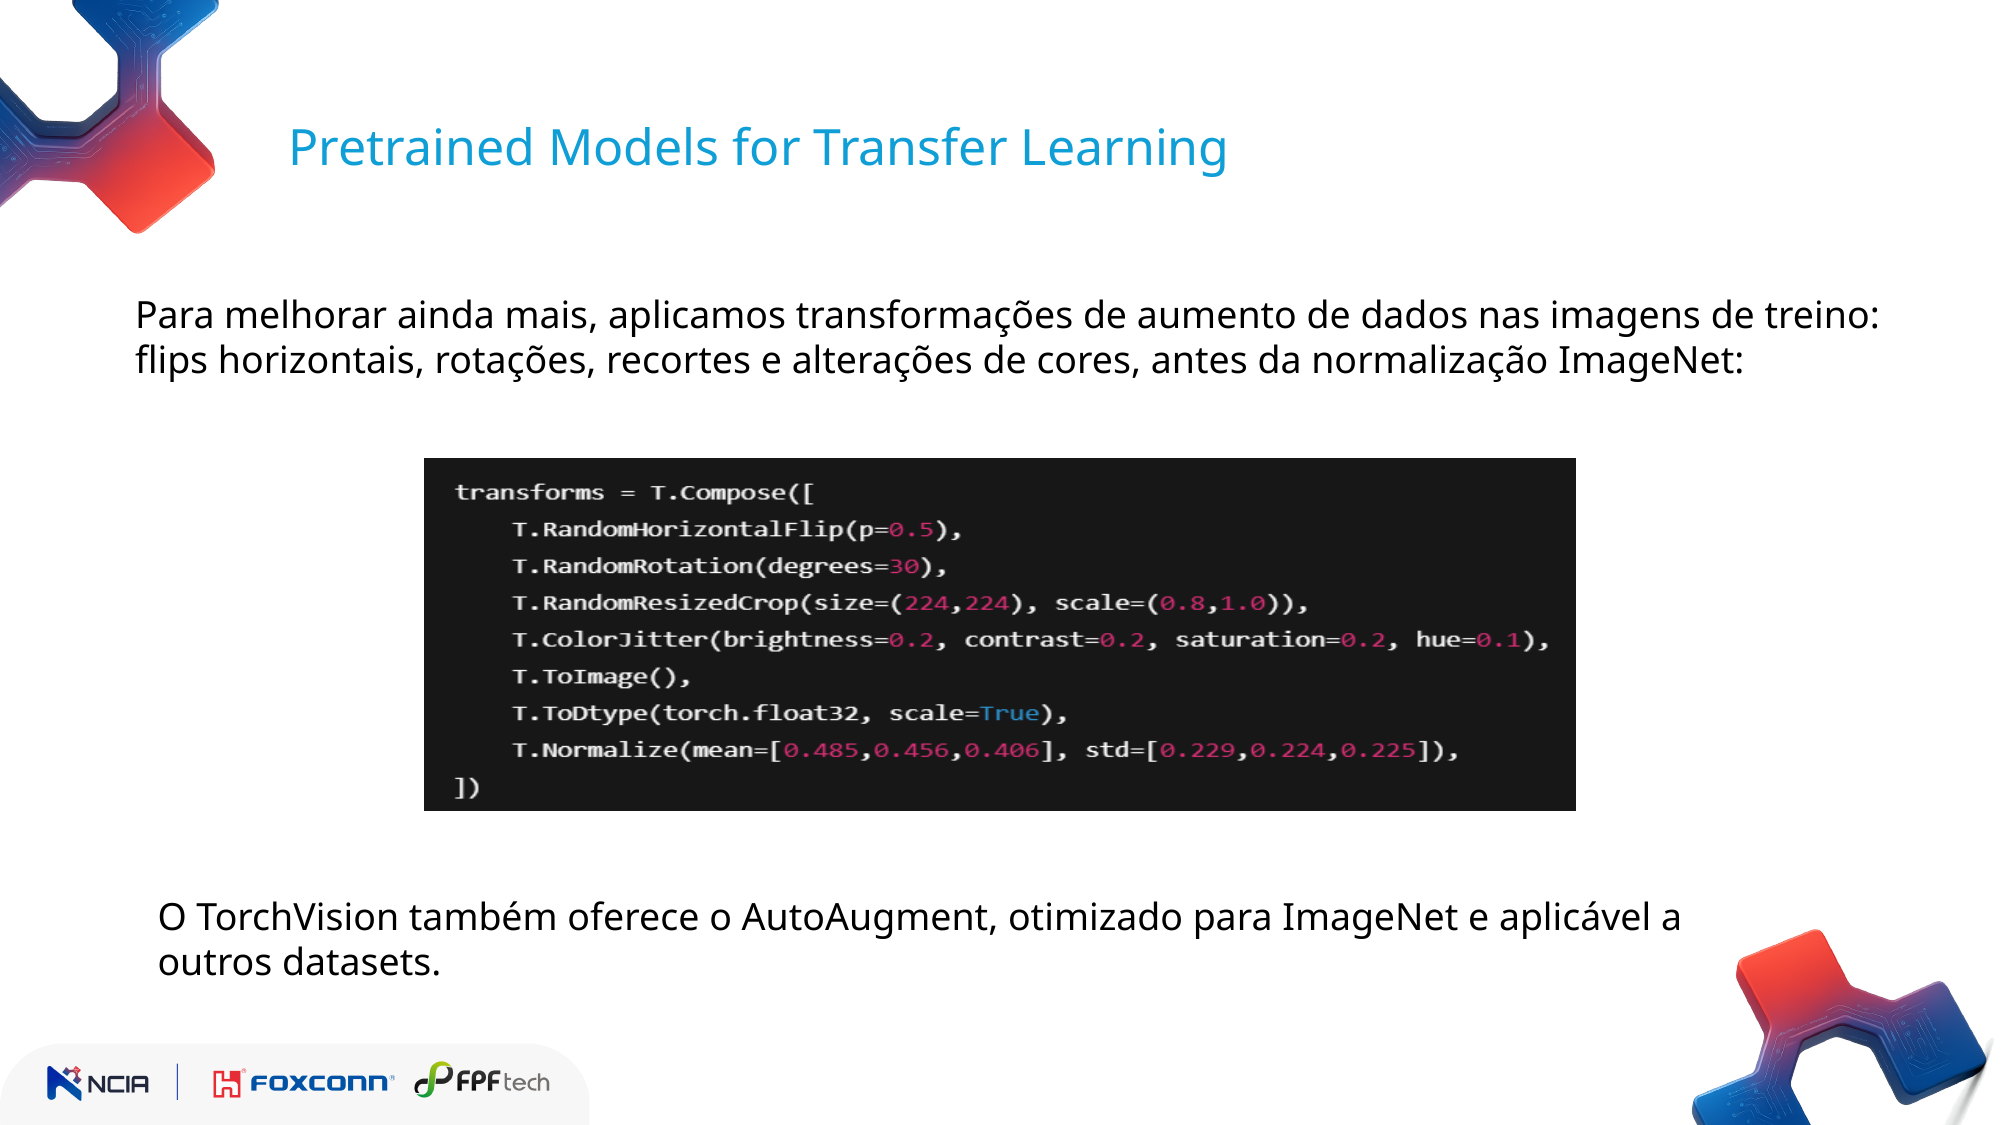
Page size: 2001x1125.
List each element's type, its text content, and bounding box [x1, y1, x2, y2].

picture [0, 0, 250, 246]
picture [0, 991, 590, 1125]
text_box Pretrained Models for Transfer Learning [273, 108, 1324, 183]
text_box Para melhorar ainda mais, aplicamos transformações de aumento de dados nas imagens de treino: flips horizontais, rotações, recortes e alterações de cores, antes da normalização ImageNet: [120, 284, 1928, 389]
text_box O TorchVision também oferece o AutoAugment, otimizado para ImageNet e aplicável a outros datasets. [142, 885, 1720, 991]
picture [424, 457, 1576, 811]
picture [1667, 911, 2001, 1125]
